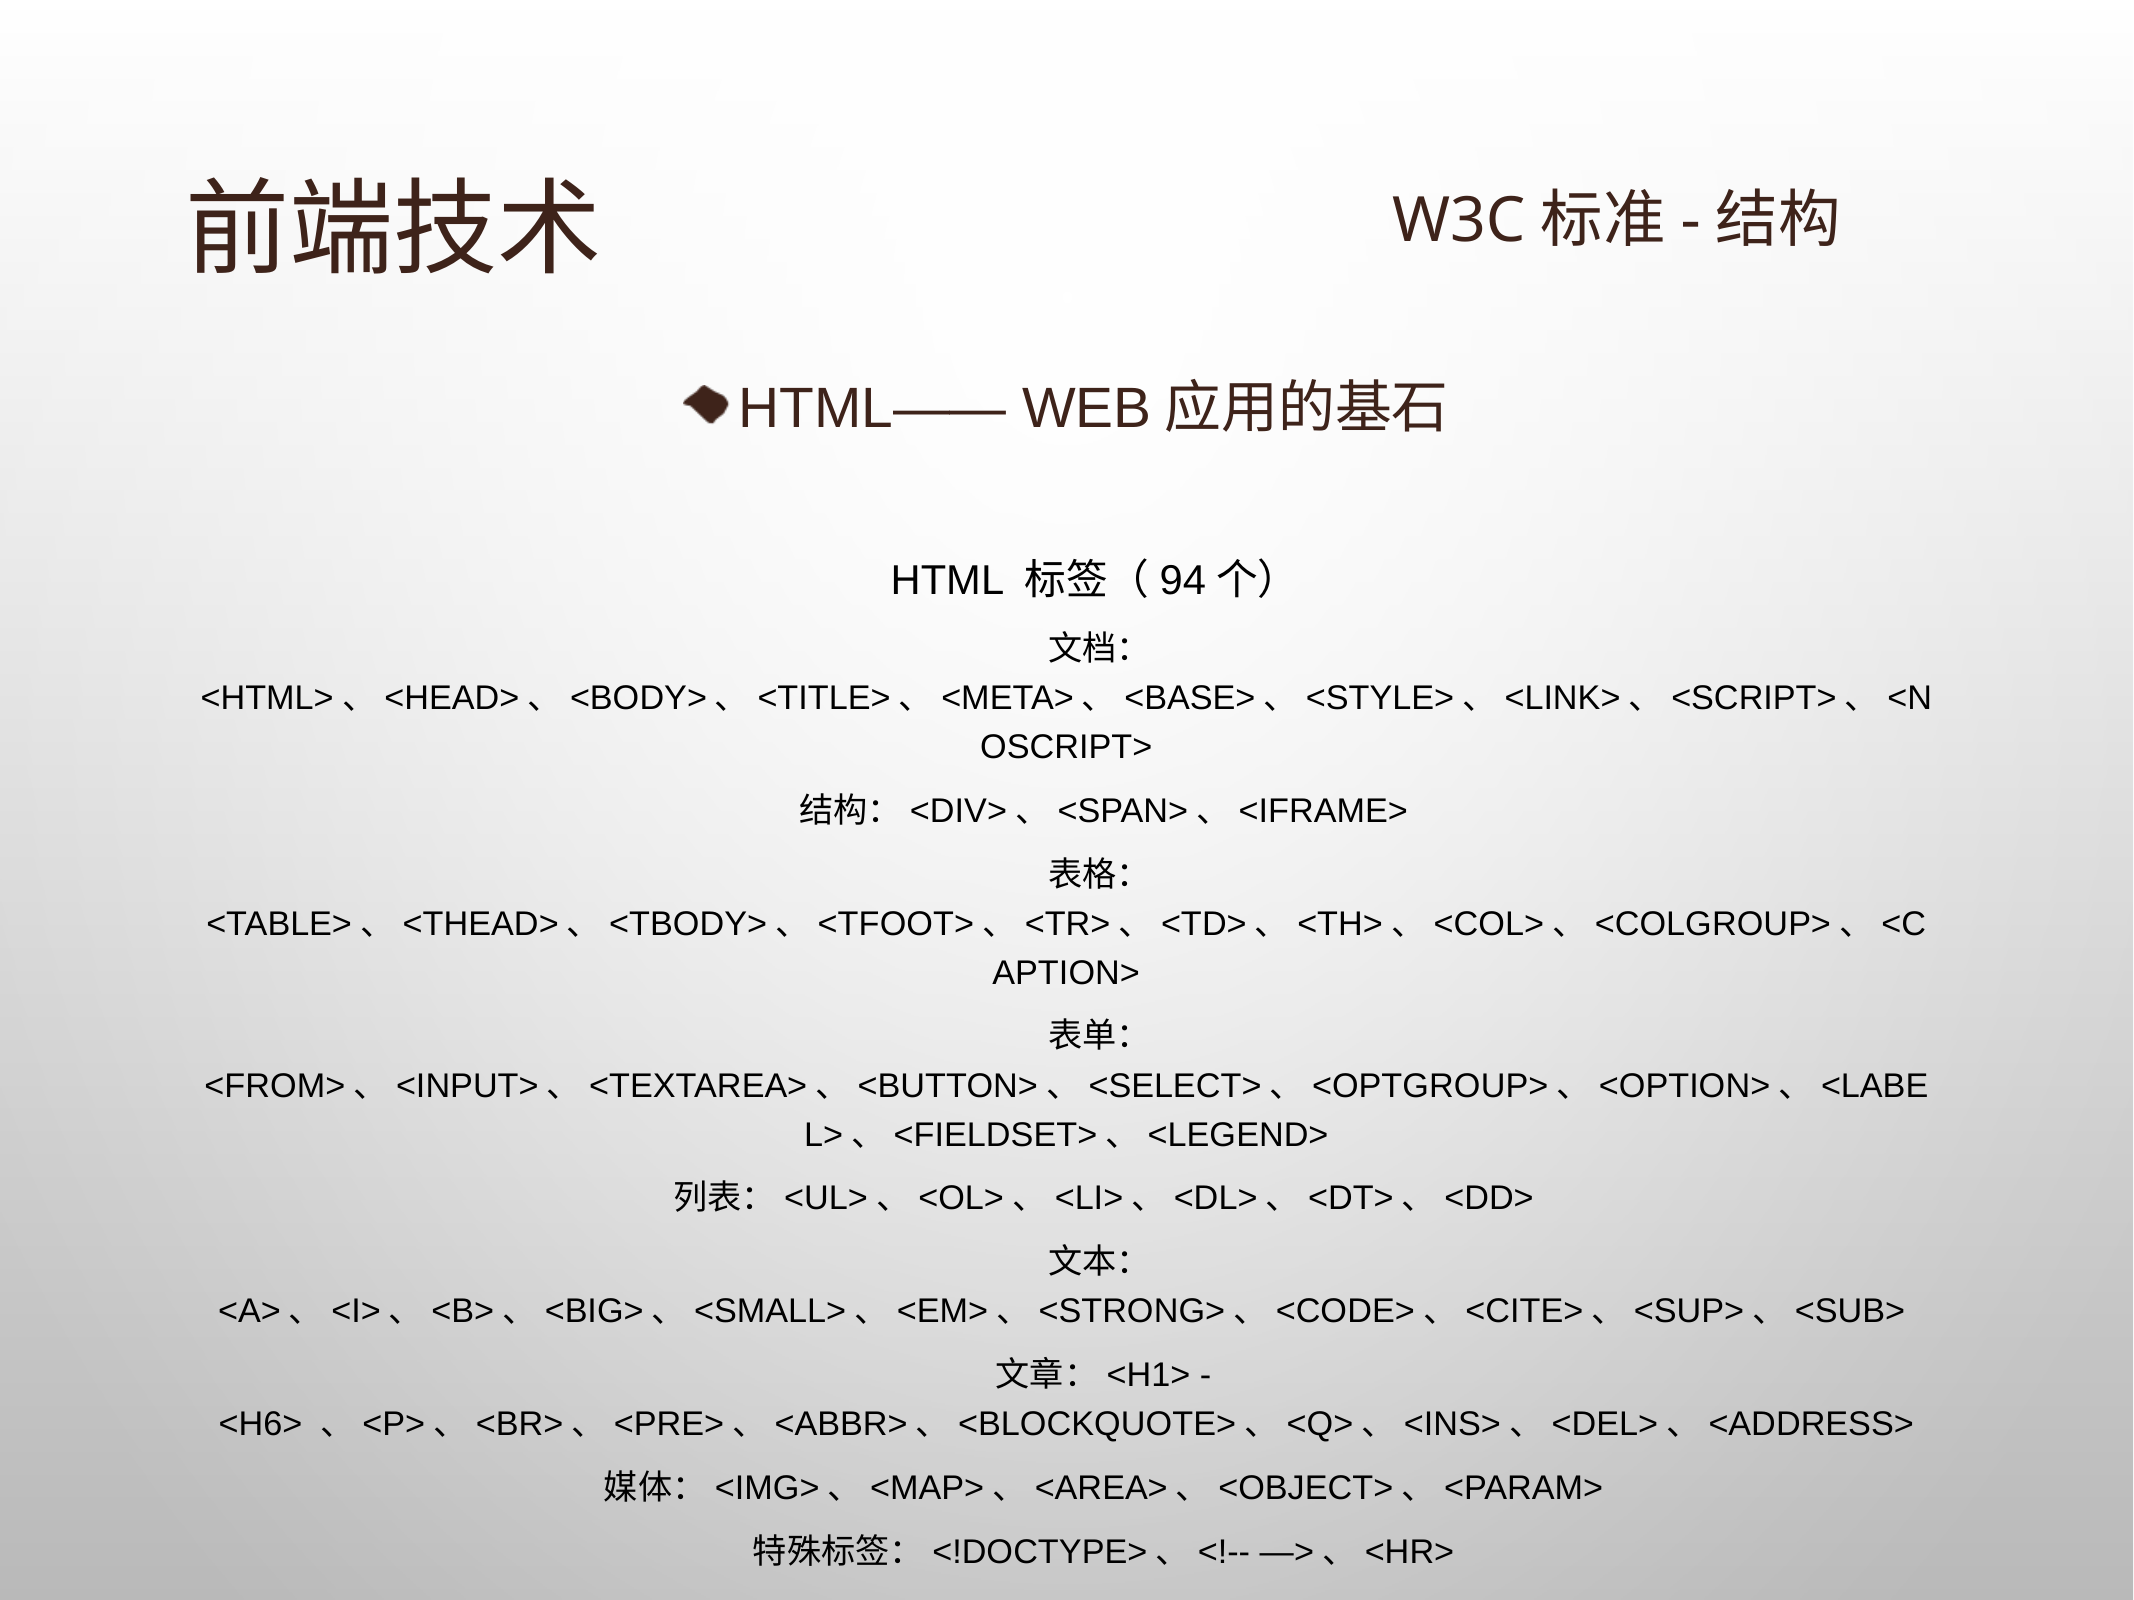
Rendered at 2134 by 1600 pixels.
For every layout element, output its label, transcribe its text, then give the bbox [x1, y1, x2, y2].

picture [0, 0, 2134, 1600]
list HTML—— WEB应用的基石 HTML 标签（94个） 文档：<html>、<head>、<body>、<title>、<meta>、<base>、<style>、<link>、<script>、<noscript> 结构：<div>、<span>、<iframe> 表格：<table>、<thead>、<tbody>、<tfoot>、<tr>、<td>、<th>、<col>、<colgroup>、<caption> 表单：<from>、<input>、<textarea>、<button>、<select>、<optgroup>、<option>、<label>、<fieldset>、<legend> 列表：<ul>、<ol>、<li>、<dl>、<dt>、<dd> 文本：<a>、<i>、<b>、<big>、<small>、<em>、<strong>、<code>、<cite>、<sup>、<sub> 文章：<h1> - <h6> 、<p>、<br>、<pre>、<abbr>、<blockquote>、<q>、<ins>、<del>、<address> 媒体：<img>、<map>、<area>、<object>、<param> 特殊标签：<!DOCTYPE>、<!-- —>、<hr> [184, 349, 1948, 1453]
title 前端技术 [170, 104, 1925, 296]
text_box W3C标准-结构 [1383, 170, 1850, 263]
